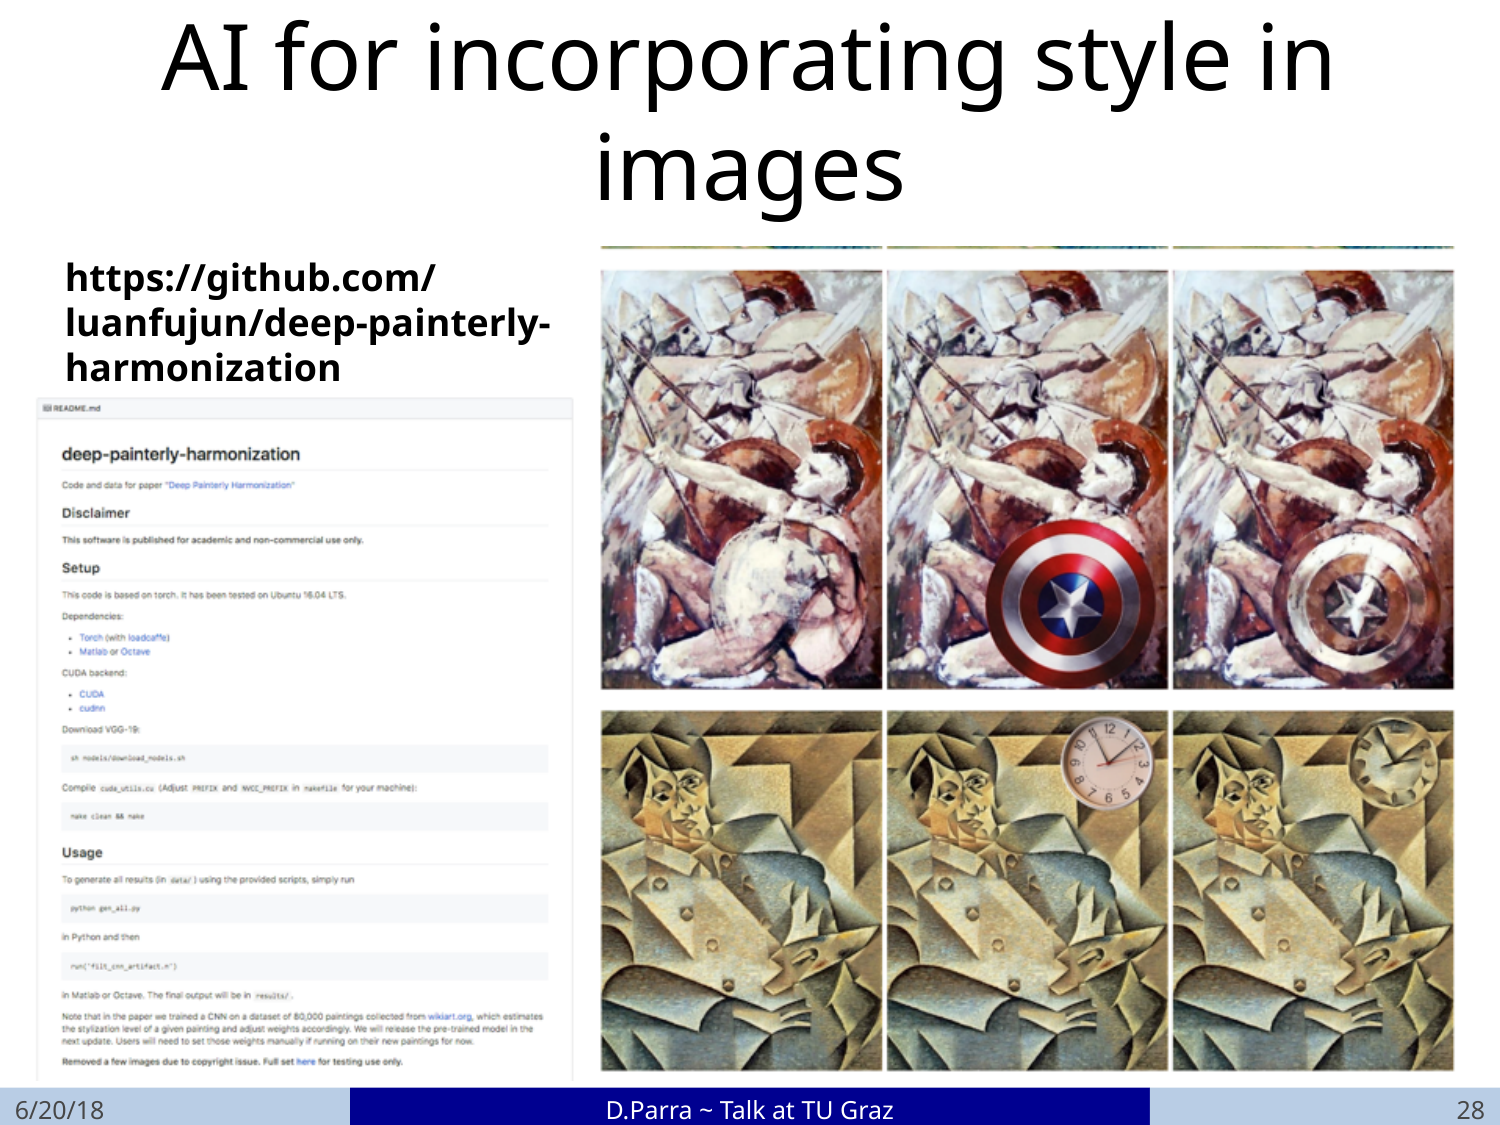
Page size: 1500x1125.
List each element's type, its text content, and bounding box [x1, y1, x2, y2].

slide_number 27 [1149, 1087, 1500, 1125]
title AI for incorporating style in images [0, 0, 1500, 218]
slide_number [0, 1087, 350, 1125]
picture [26, 246, 1466, 1082]
text_box https://github.com/luanfujun/deep-painterly-harmonization [50, 246, 577, 391]
footer D.Parra ~ Talk at TU Graz [350, 1088, 1149, 1125]
